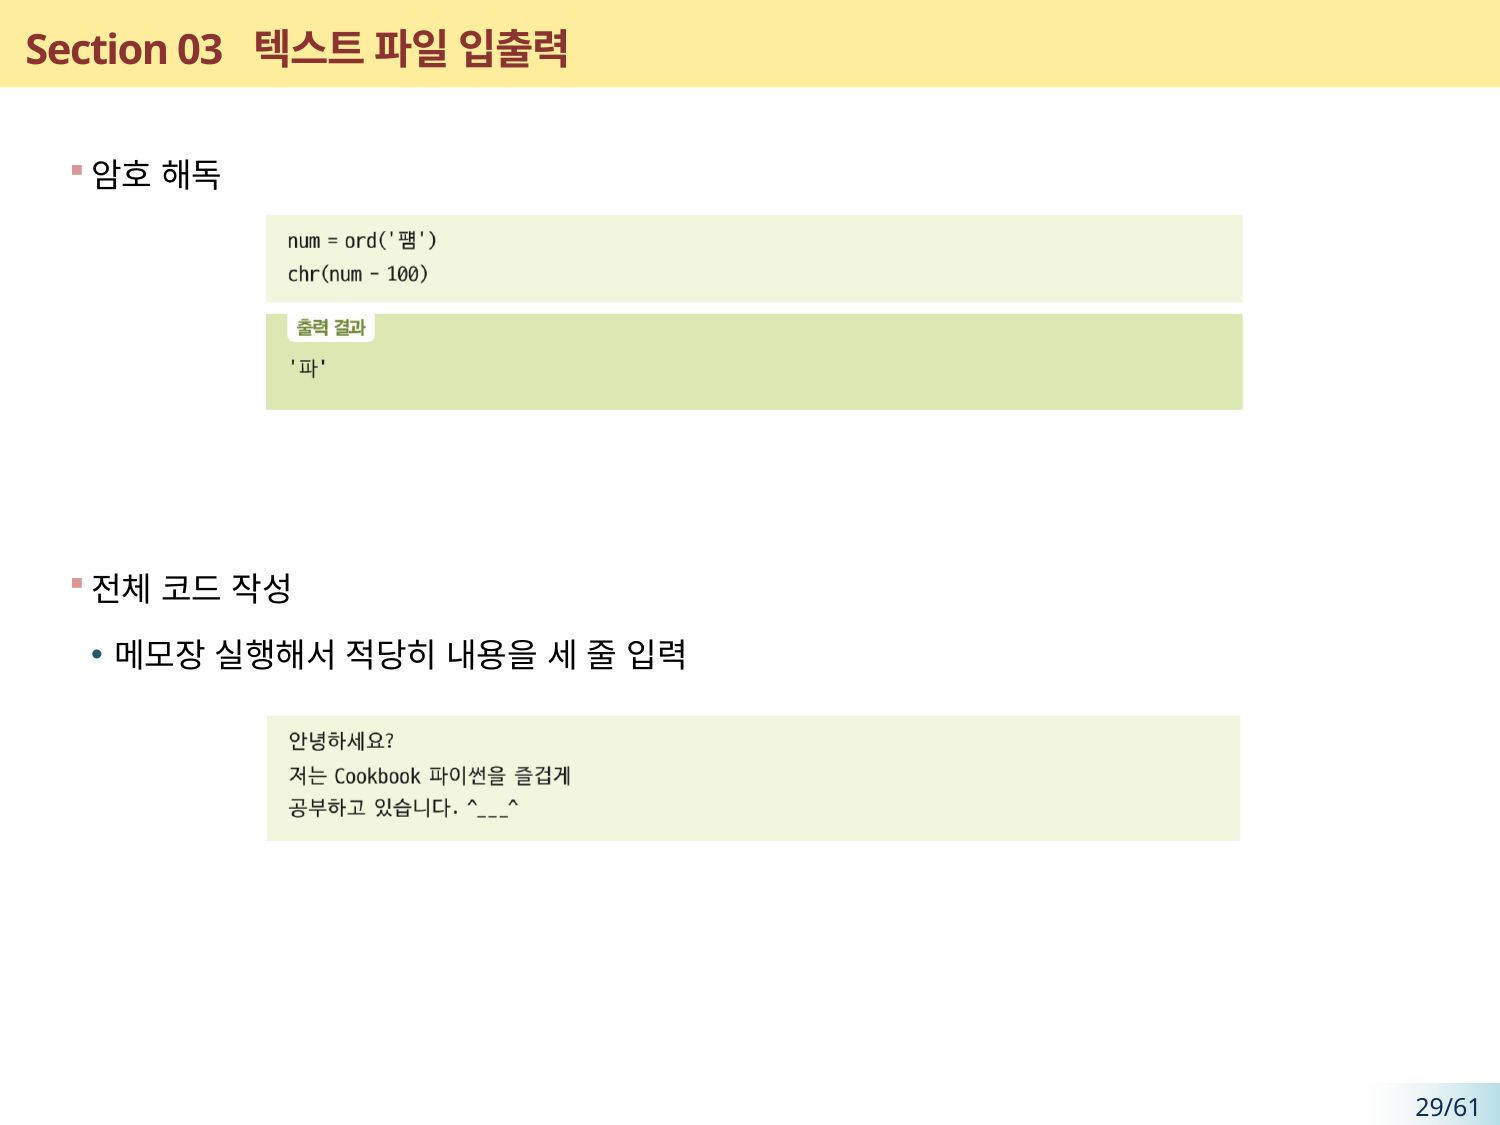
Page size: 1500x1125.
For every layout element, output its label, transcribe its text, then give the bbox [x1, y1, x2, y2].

list 암호 해독 전체 코드 작성 메모장 실행해서 적당히 내용을 세 줄 입력 [10, 126, 1481, 1057]
picture [265, 215, 1243, 410]
picture [265, 715, 1243, 841]
title Section 03 텍스트 파일 입출력 [10, 8, 1288, 87]
